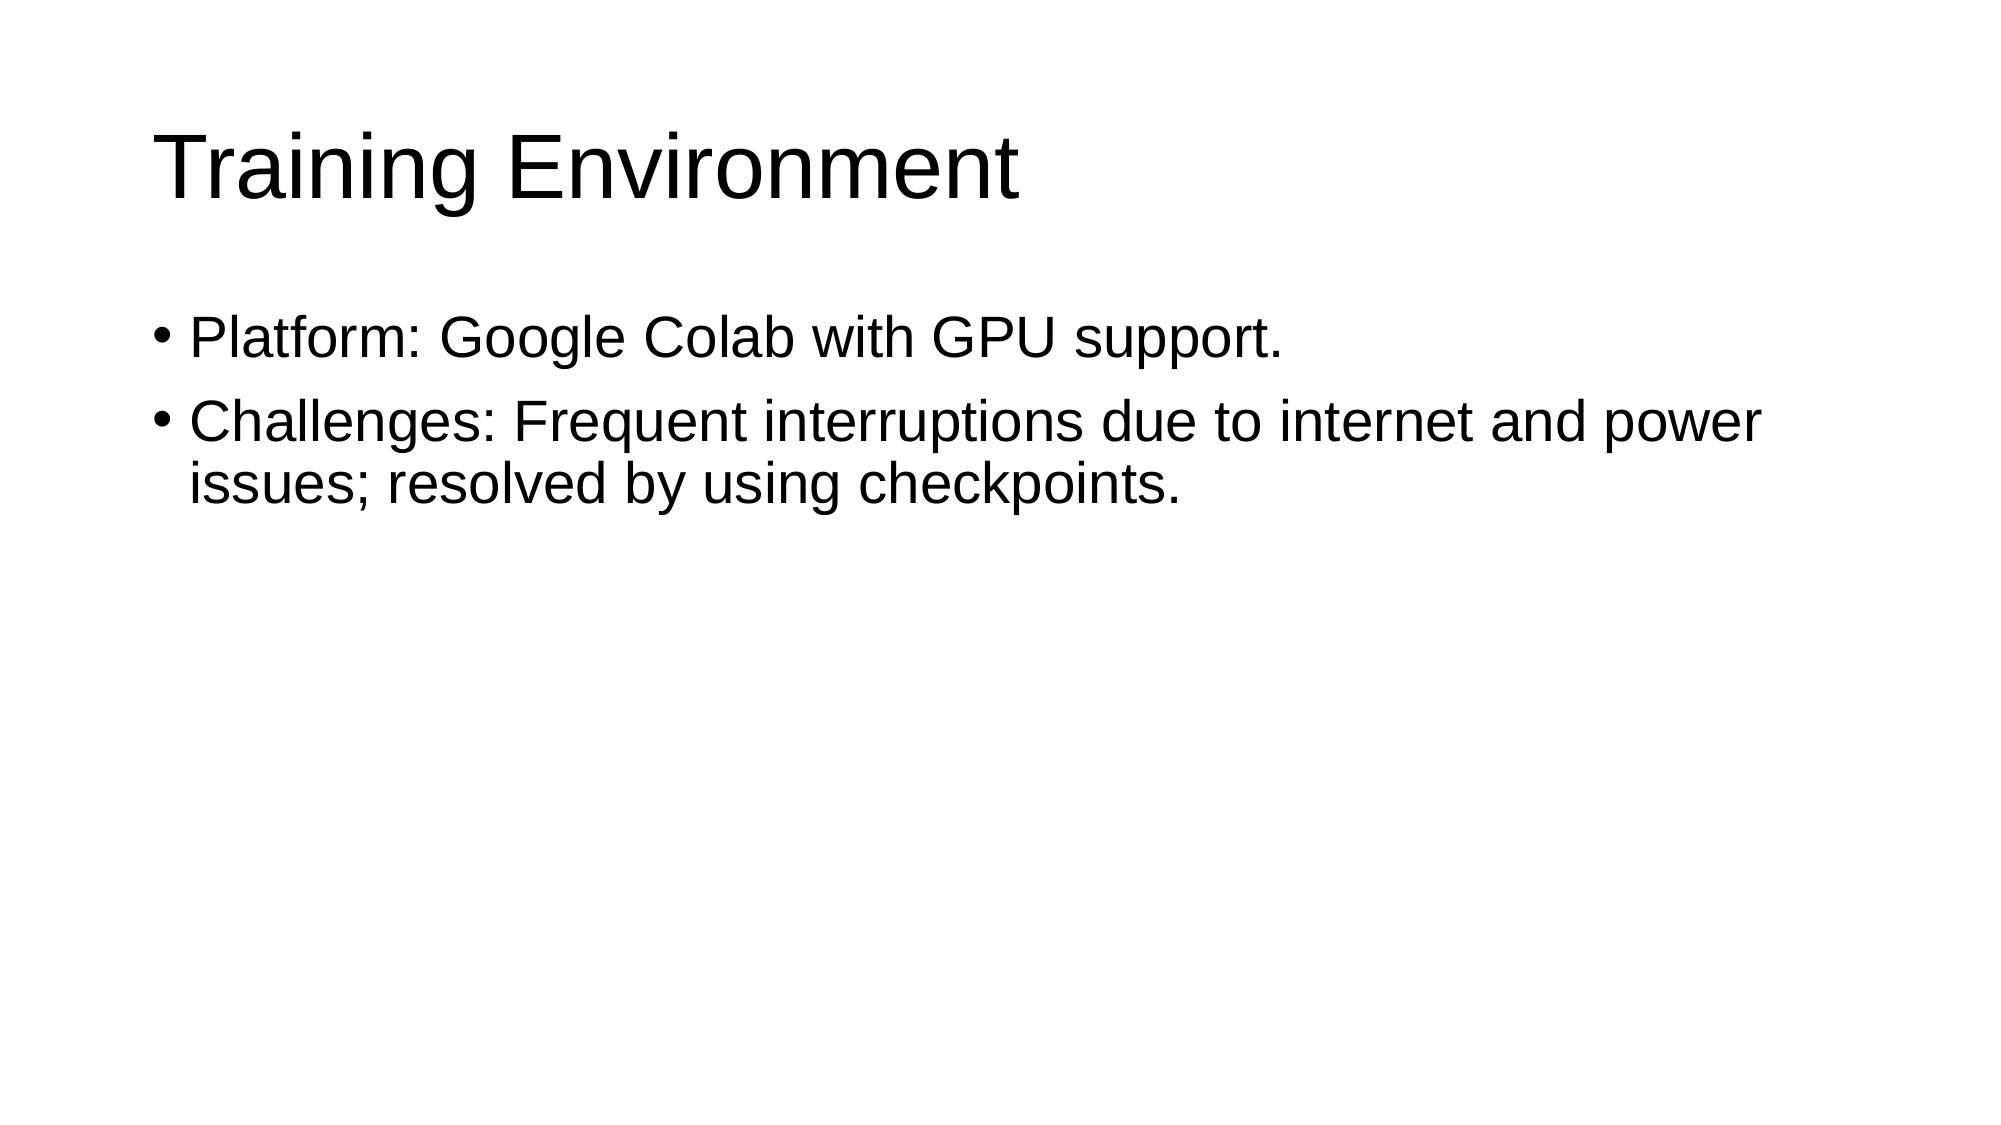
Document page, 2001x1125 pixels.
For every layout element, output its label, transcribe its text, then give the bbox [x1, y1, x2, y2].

title Training Environment [137, 59, 1863, 278]
list Platform: Google Colab with GPU support. Challenges: Frequent interruptions due to internet and power issues; resolved by using checkpoints. [137, 299, 1863, 1014]
